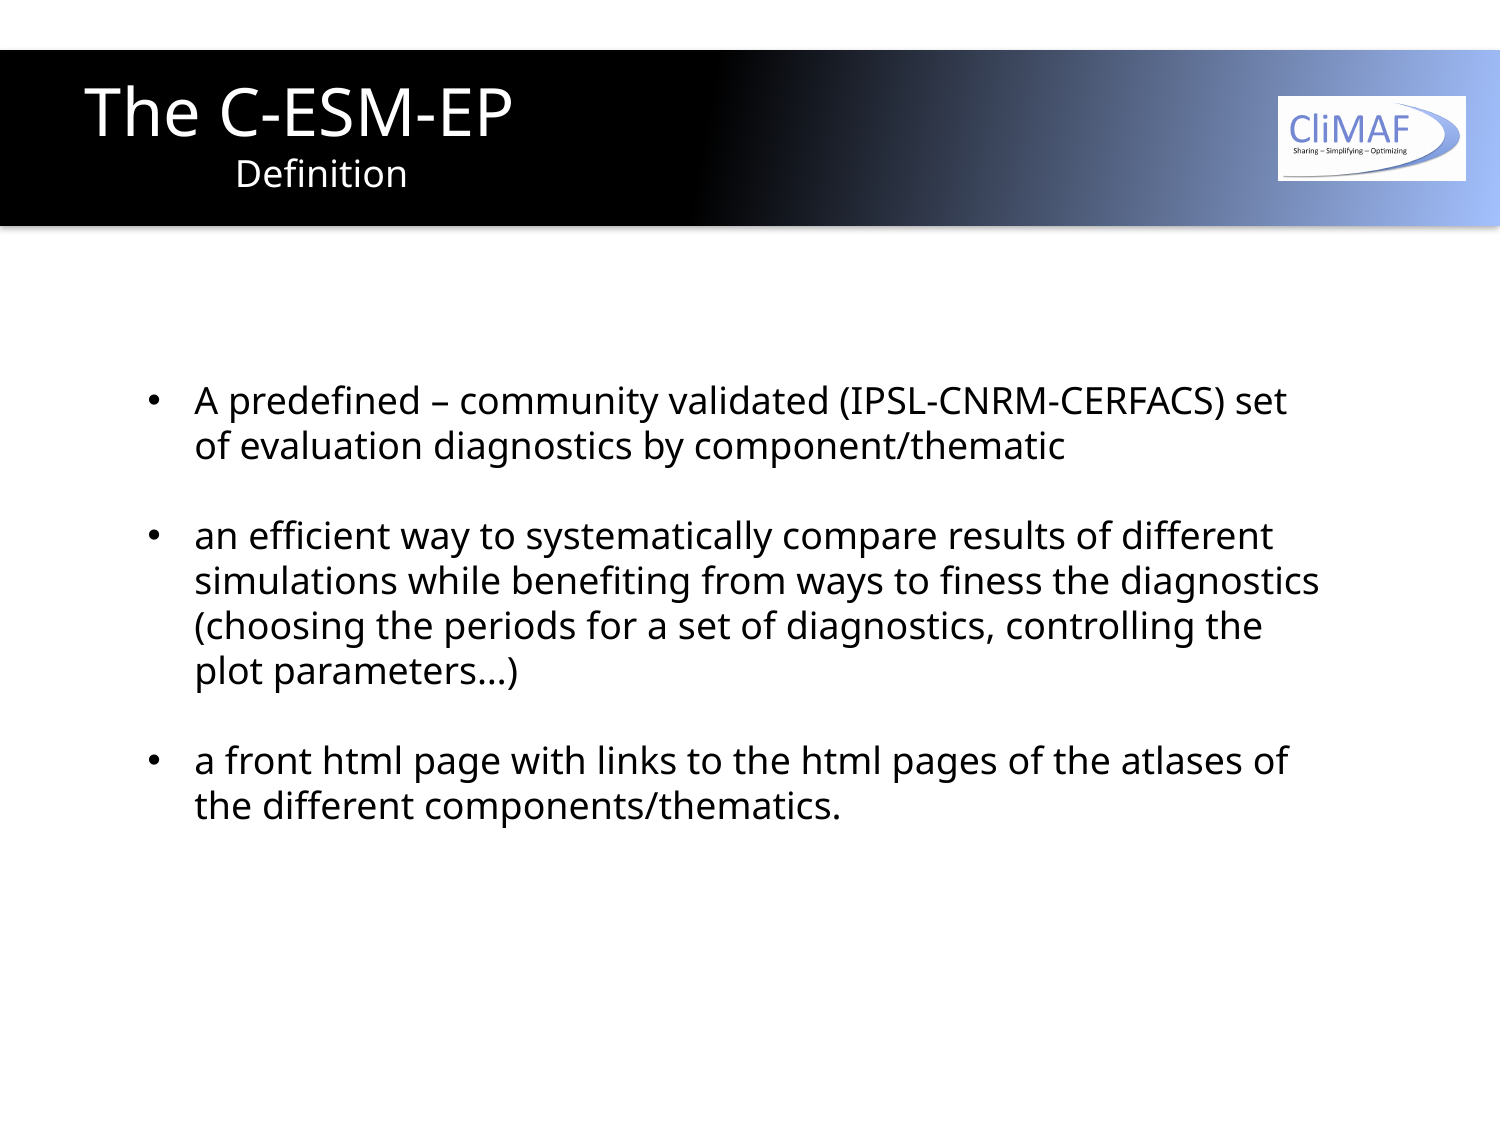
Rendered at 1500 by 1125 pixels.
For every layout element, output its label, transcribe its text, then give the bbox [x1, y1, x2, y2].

text_box The C-ESM-EP Definition [70, 62, 1262, 203]
text_box A predefined – community validated (IPSL-CNRM-CERFACS) set of evaluation diagnostics by component/thematic an efficient way to systematically compare results of different simulations while benefiting from ways to finess the diagnostics (choosing the periods for a set of diagnostics, controlling the plot parameters…) a front html page with links to the html pages of the atlases of the different components/thematics. [132, 369, 1348, 879]
text_box [0, 49, 1500, 227]
picture [1278, 96, 1467, 182]
